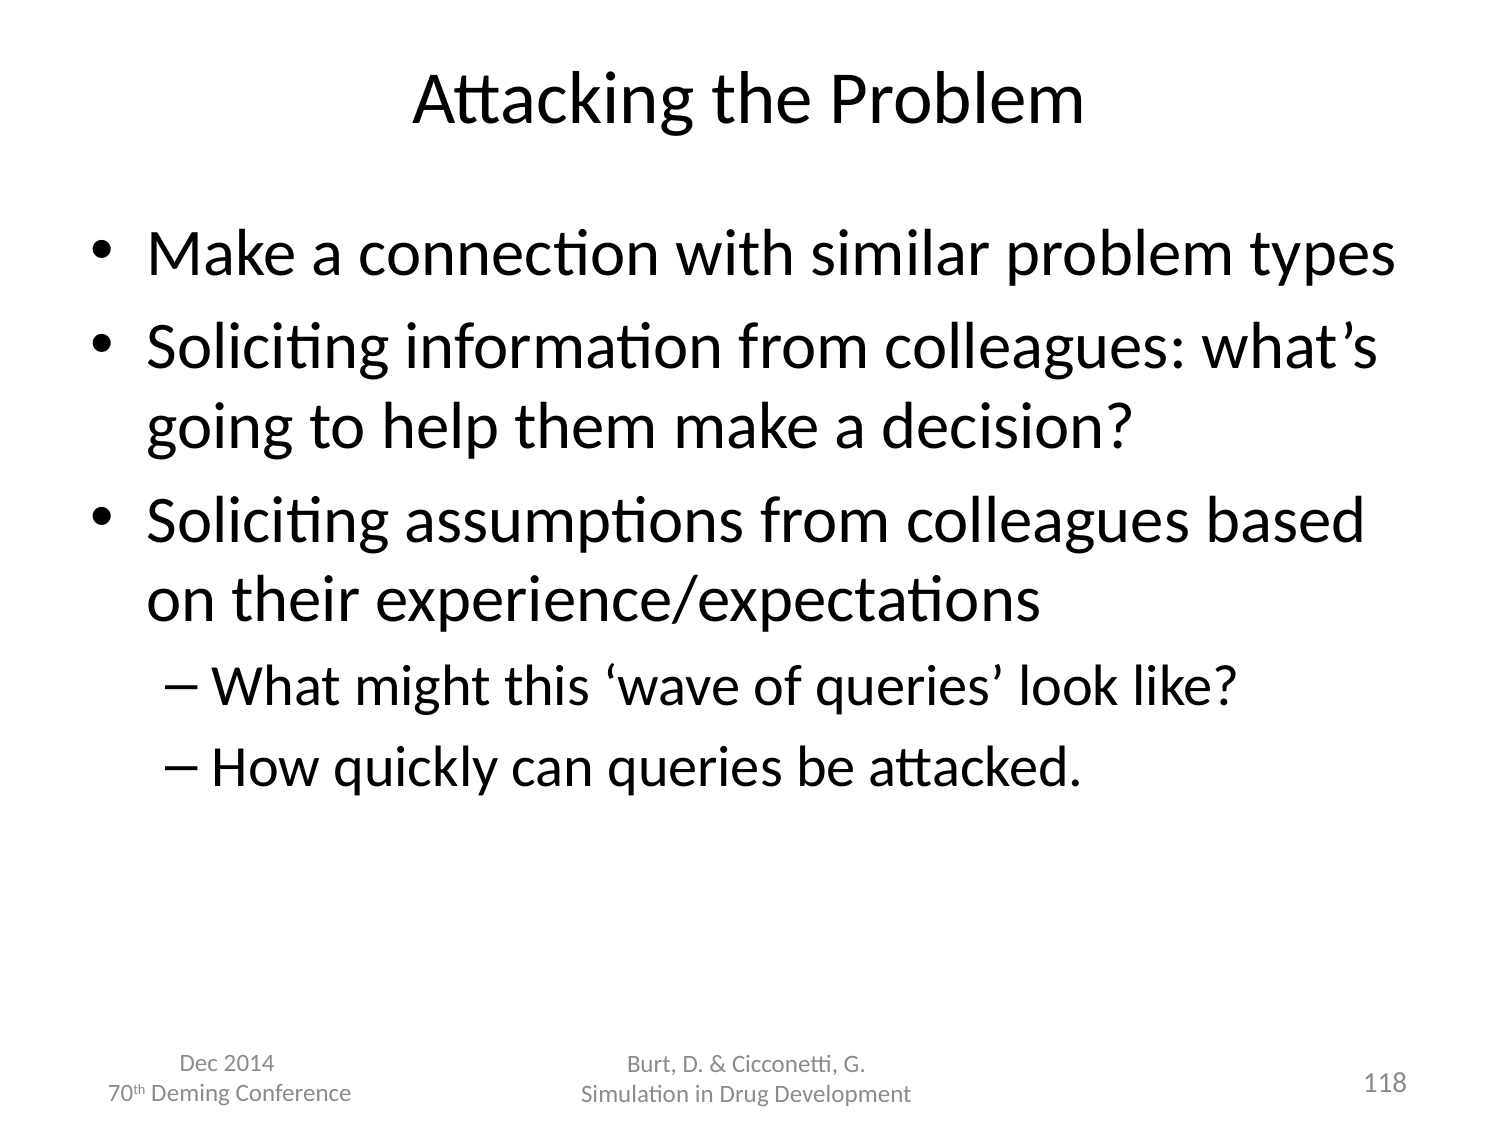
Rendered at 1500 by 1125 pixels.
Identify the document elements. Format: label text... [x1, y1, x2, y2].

list Make a connection with similar problem types Soliciting information from colleagues: what’s going to help them make a decision? Soliciting assumptions from colleagues based on their experience/expectations What might this ‘wave of queries’ look like? How quickly can queries be attacked. [75, 201, 1425, 1011]
title Attacking the Problem [75, 23, 1425, 164]
